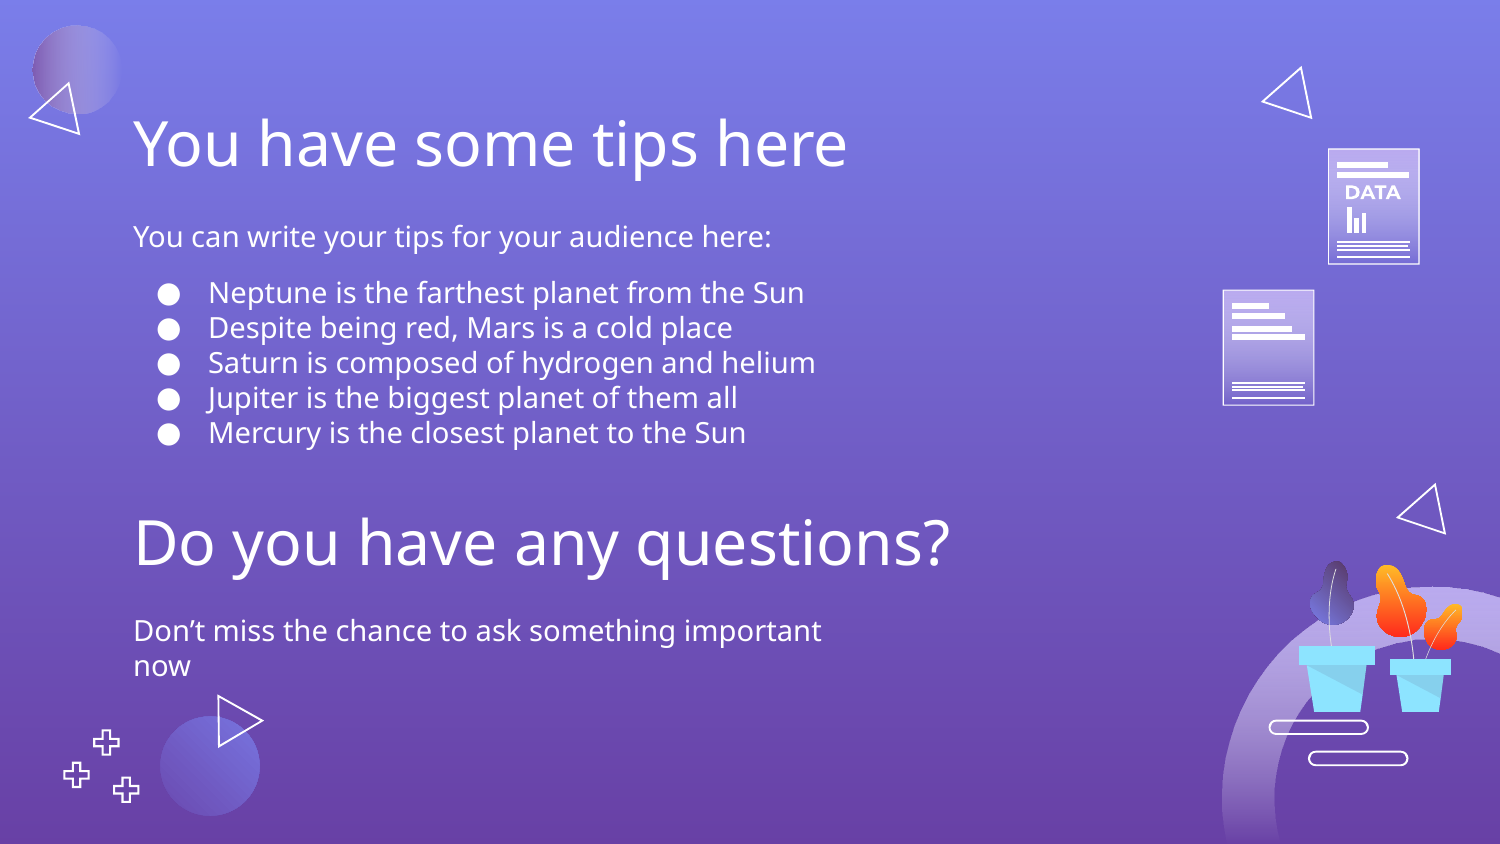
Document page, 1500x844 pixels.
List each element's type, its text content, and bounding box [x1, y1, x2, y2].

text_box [1327, 148, 1420, 265]
subtitle Don’t miss the chance to ask something important now [118, 597, 882, 660]
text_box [1369, 564, 1466, 712]
title Do you have any questions? [118, 488, 1359, 593]
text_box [1268, 719, 1409, 767]
text_box [217, 694, 265, 749]
subtitle You can write your tips for your audience here: Neptune is the farthest planet from the Sun Despite being red, Mars is a cold place Saturn is composed of hydrogen and helium Jupiter is the biggest planet of them all Mercury is the closest planet to the Sun [118, 203, 882, 457]
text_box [1222, 289, 1315, 406]
title You have some tips here [118, 88, 1359, 193]
text_box [1260, 65, 1313, 120]
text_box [1298, 561, 1376, 713]
